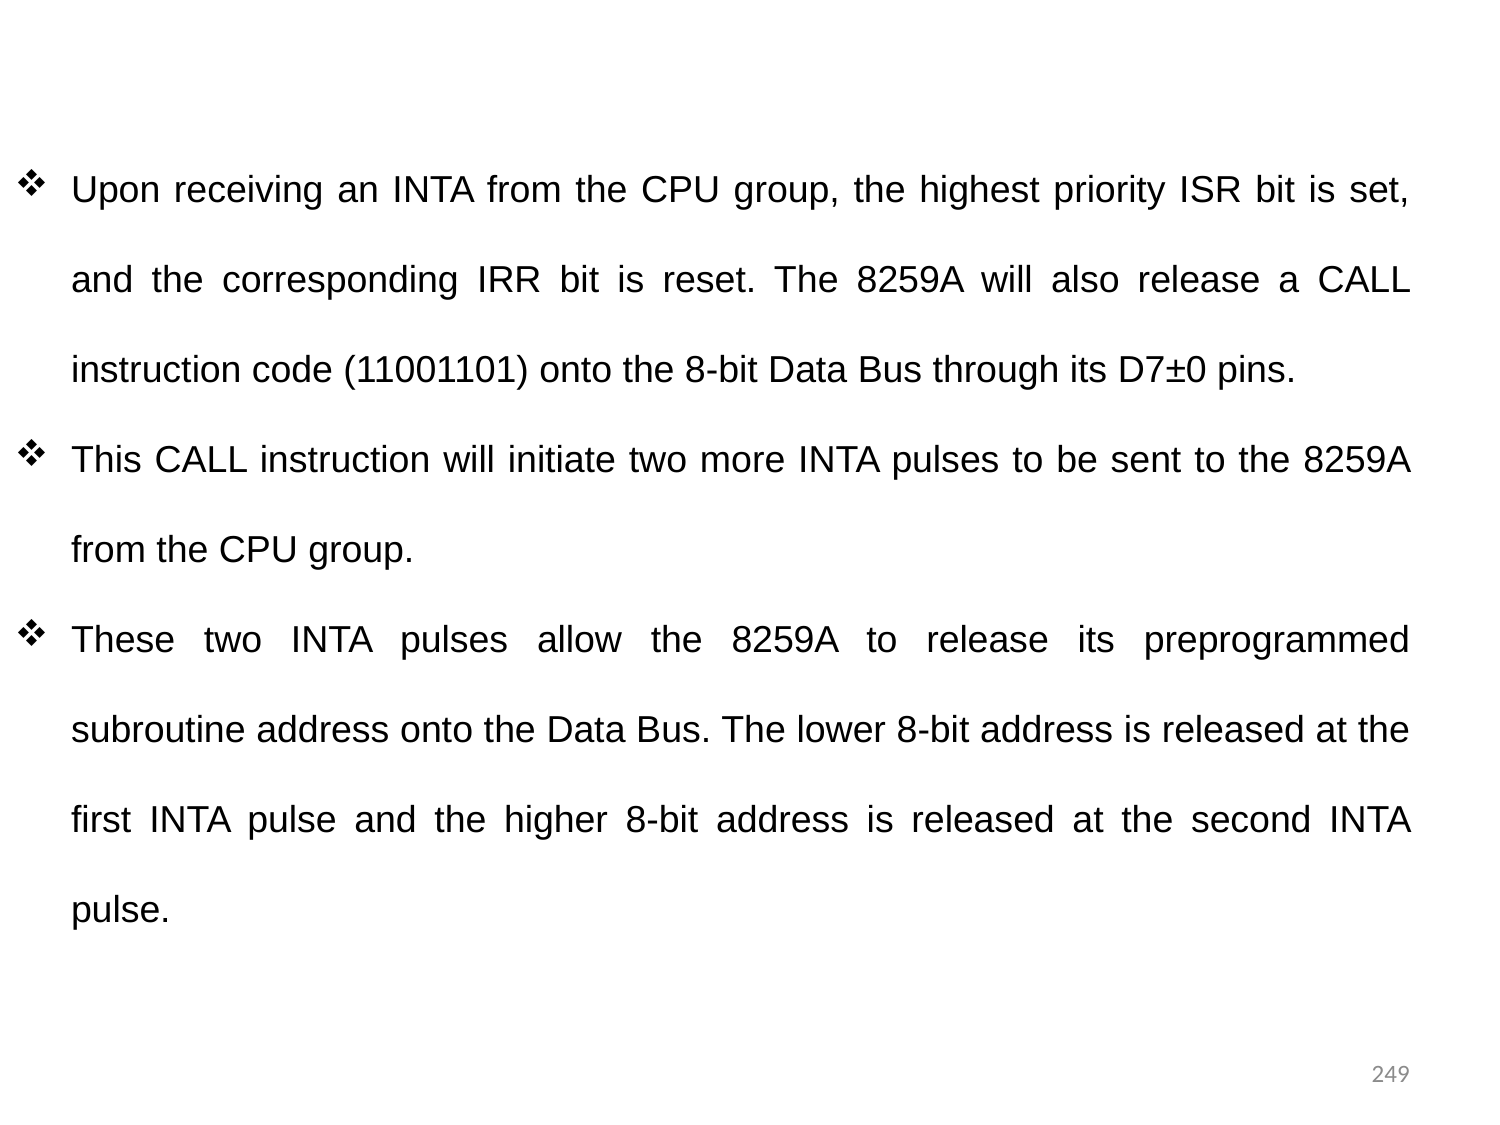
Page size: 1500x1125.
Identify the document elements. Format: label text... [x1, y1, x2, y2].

text_box Upon receiving an INTA from the CPU group, the highest priority ISR bit is set, and the corresponding IRR bit is reset. The 8259A will also release a CALL instruction code (11001101) onto the 8-bit Data Bus through its D7±0 pins. This CALL instruction will initiate two more INTA pulses to be sent to the 8259A from the CPU group. These two INTA pulses allow the 8259A to release its preprogrammed subroutine address onto the Data Bus. The lower 8-bit address is released at the first INTA pulse and the higher 8-bit address is released at the second INTA pulse. [0, 112, 1425, 938]
slide_number 249 [1074, 1042, 1425, 1103]
